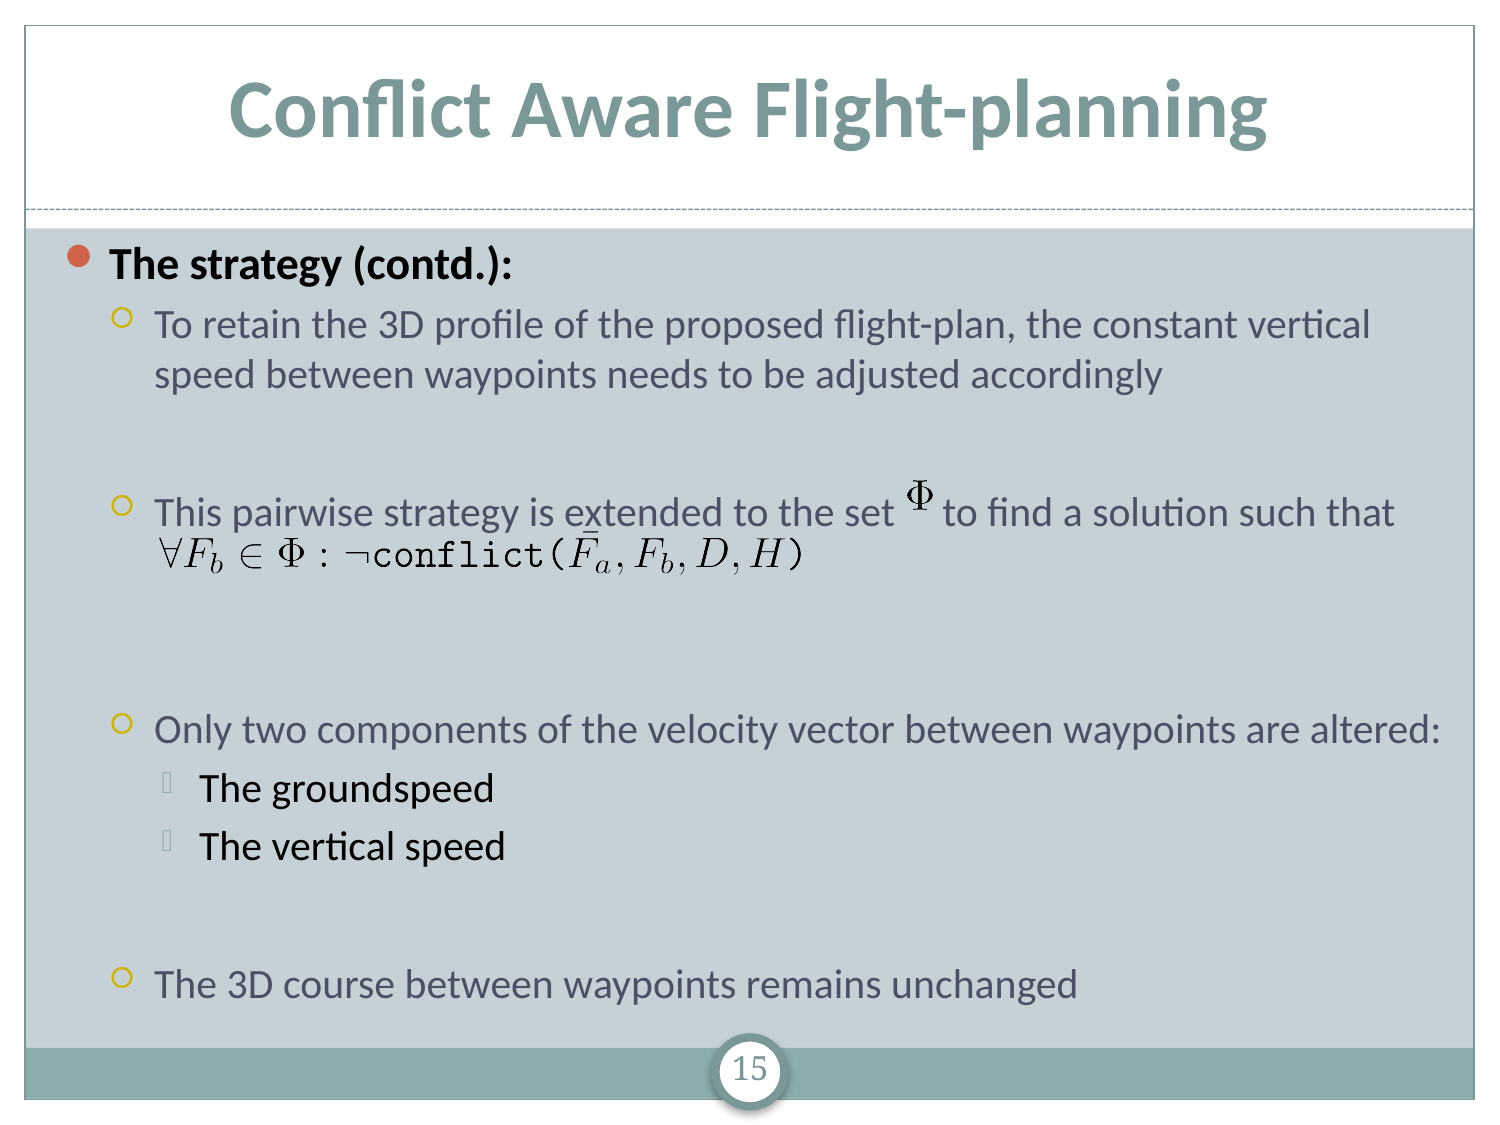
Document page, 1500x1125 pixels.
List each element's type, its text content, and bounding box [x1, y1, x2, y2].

list The strategy (contd.): To retain the 3D profile of the proposed flight-plan, the constant vertical speed between waypoints needs to be adjusted accordingly This pairwise strategy is extended to the set to find a solution such that Only two components of the velocity vector between waypoints are altered: The groundspeed The vertical speed The 3D course between waypoints remains unchanged [49, 225, 1459, 1059]
title Conflict Aware Flight-planning [49, 37, 1450, 162]
picture [907, 480, 934, 510]
slide_number 15 [712, 1059, 788, 1107]
picture [159, 530, 801, 575]
